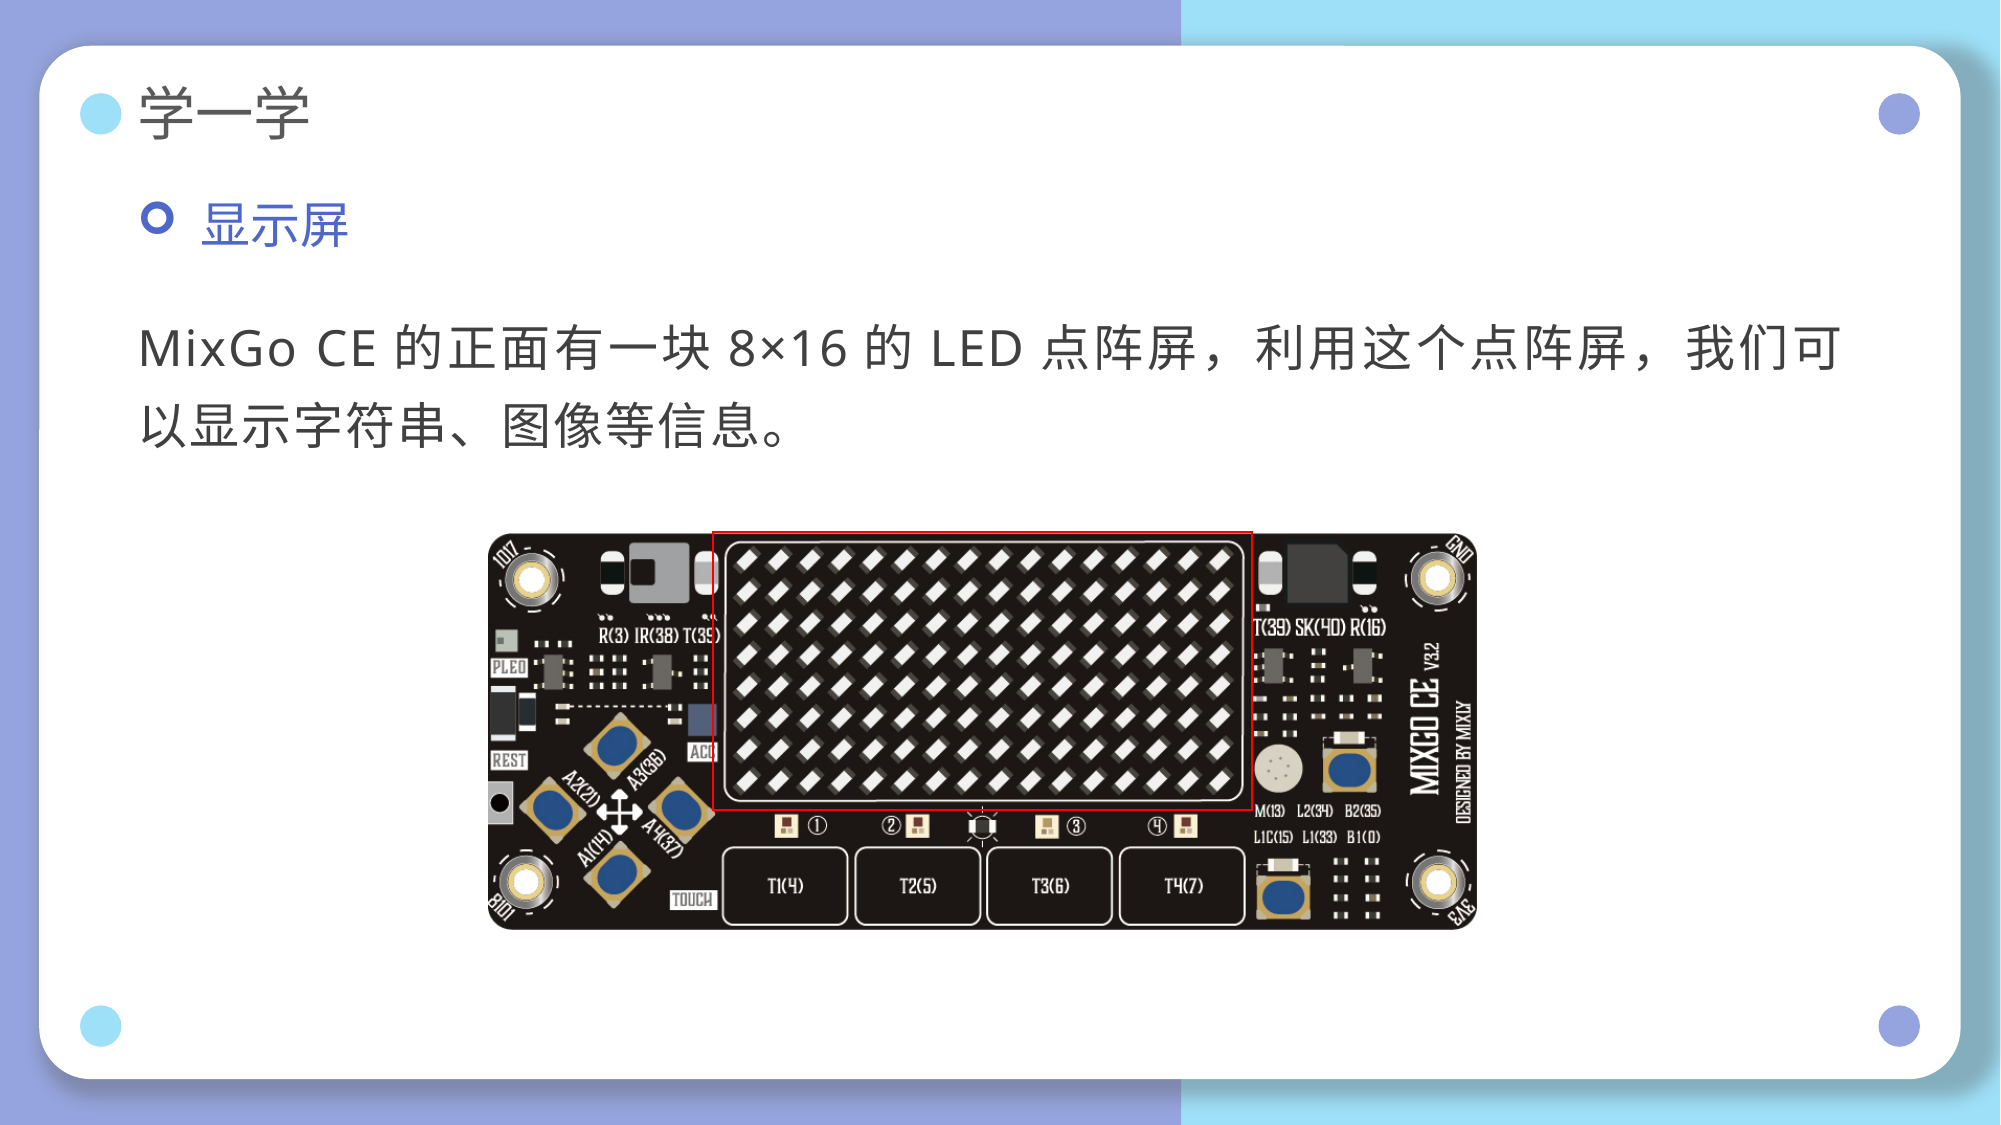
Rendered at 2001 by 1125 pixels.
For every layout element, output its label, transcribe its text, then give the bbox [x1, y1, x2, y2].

picture [488, 532, 1478, 930]
title 学一学 [137, 77, 976, 157]
list 显示屏 [137, 185, 976, 262]
list MixGo CE的正面有一块8×16的LED点阵屏，利用这个点阵屏，我们可以显示字符串、图像等信息。 [137, 291, 1845, 997]
